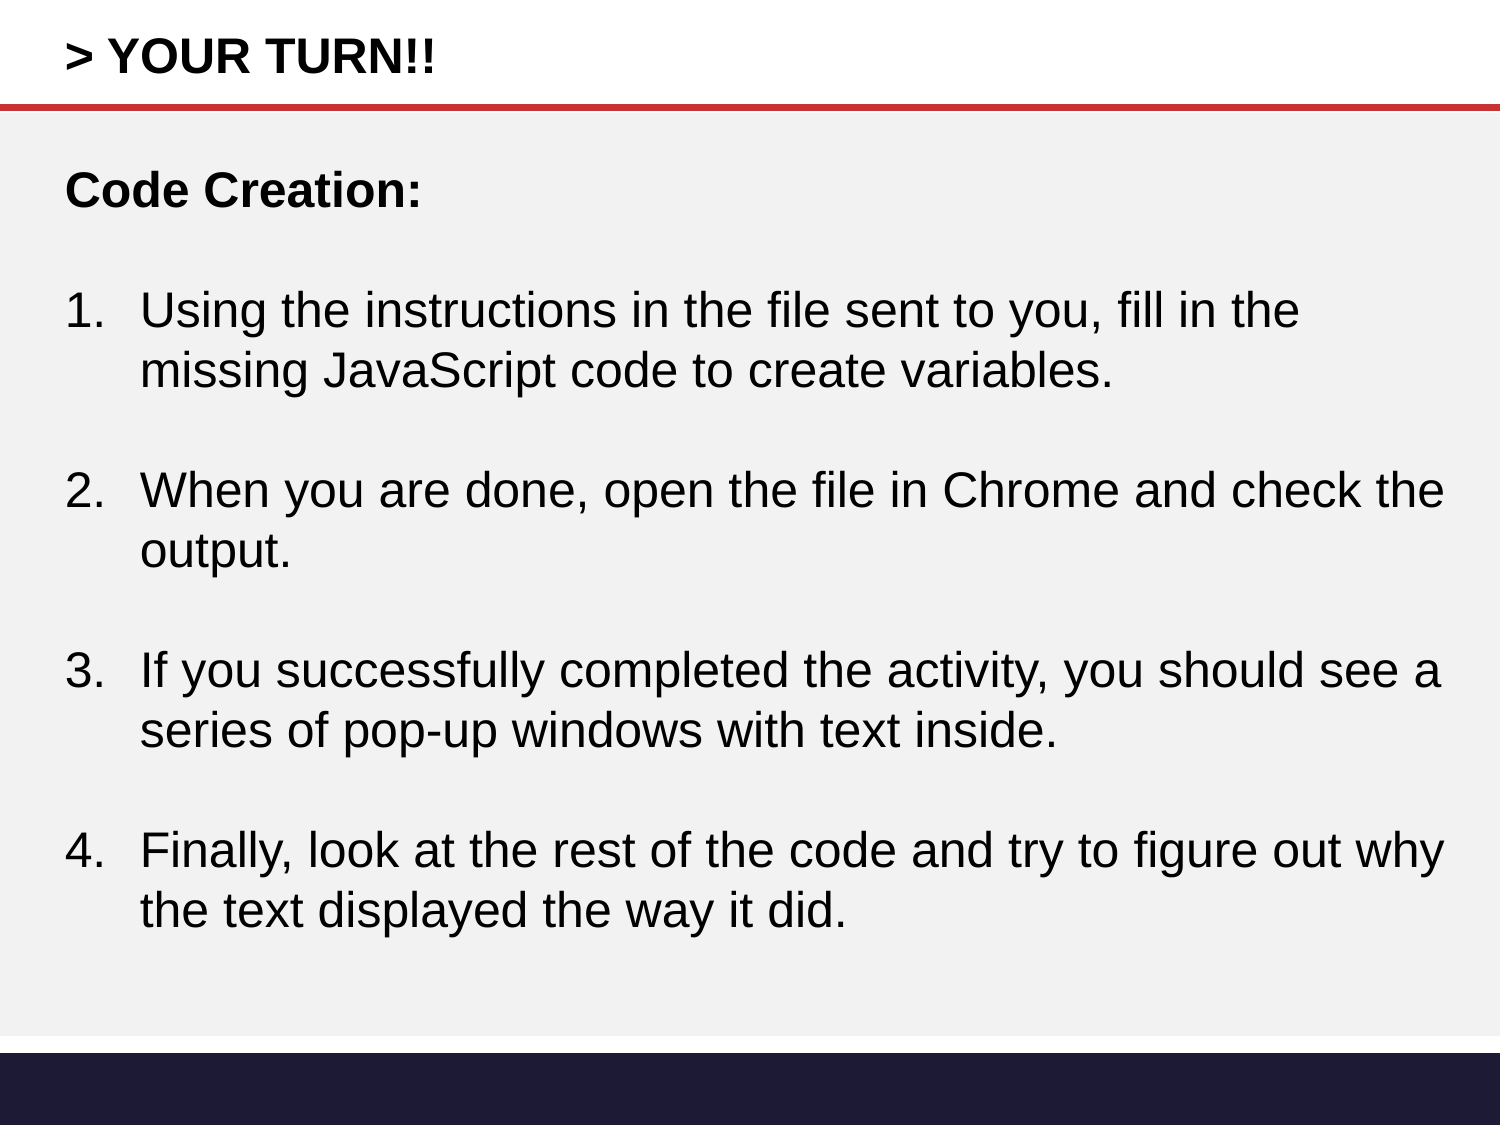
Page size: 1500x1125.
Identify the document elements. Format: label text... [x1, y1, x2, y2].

text_box Code Creation: Using the instructions in the file sent to you, fill in the missing JavaScript code to create variables. When you are done, open the file in Chrome and check the output. If you successfully completed the activity, you should see a series of pop-up windows with text inside. Finally, look at the rest of the code and try to figure out why the text displayed the way it did. [49, 149, 1475, 945]
text_box > YOUR TURN!! [50, 16, 913, 91]
text_box [0, 112, 1500, 1037]
